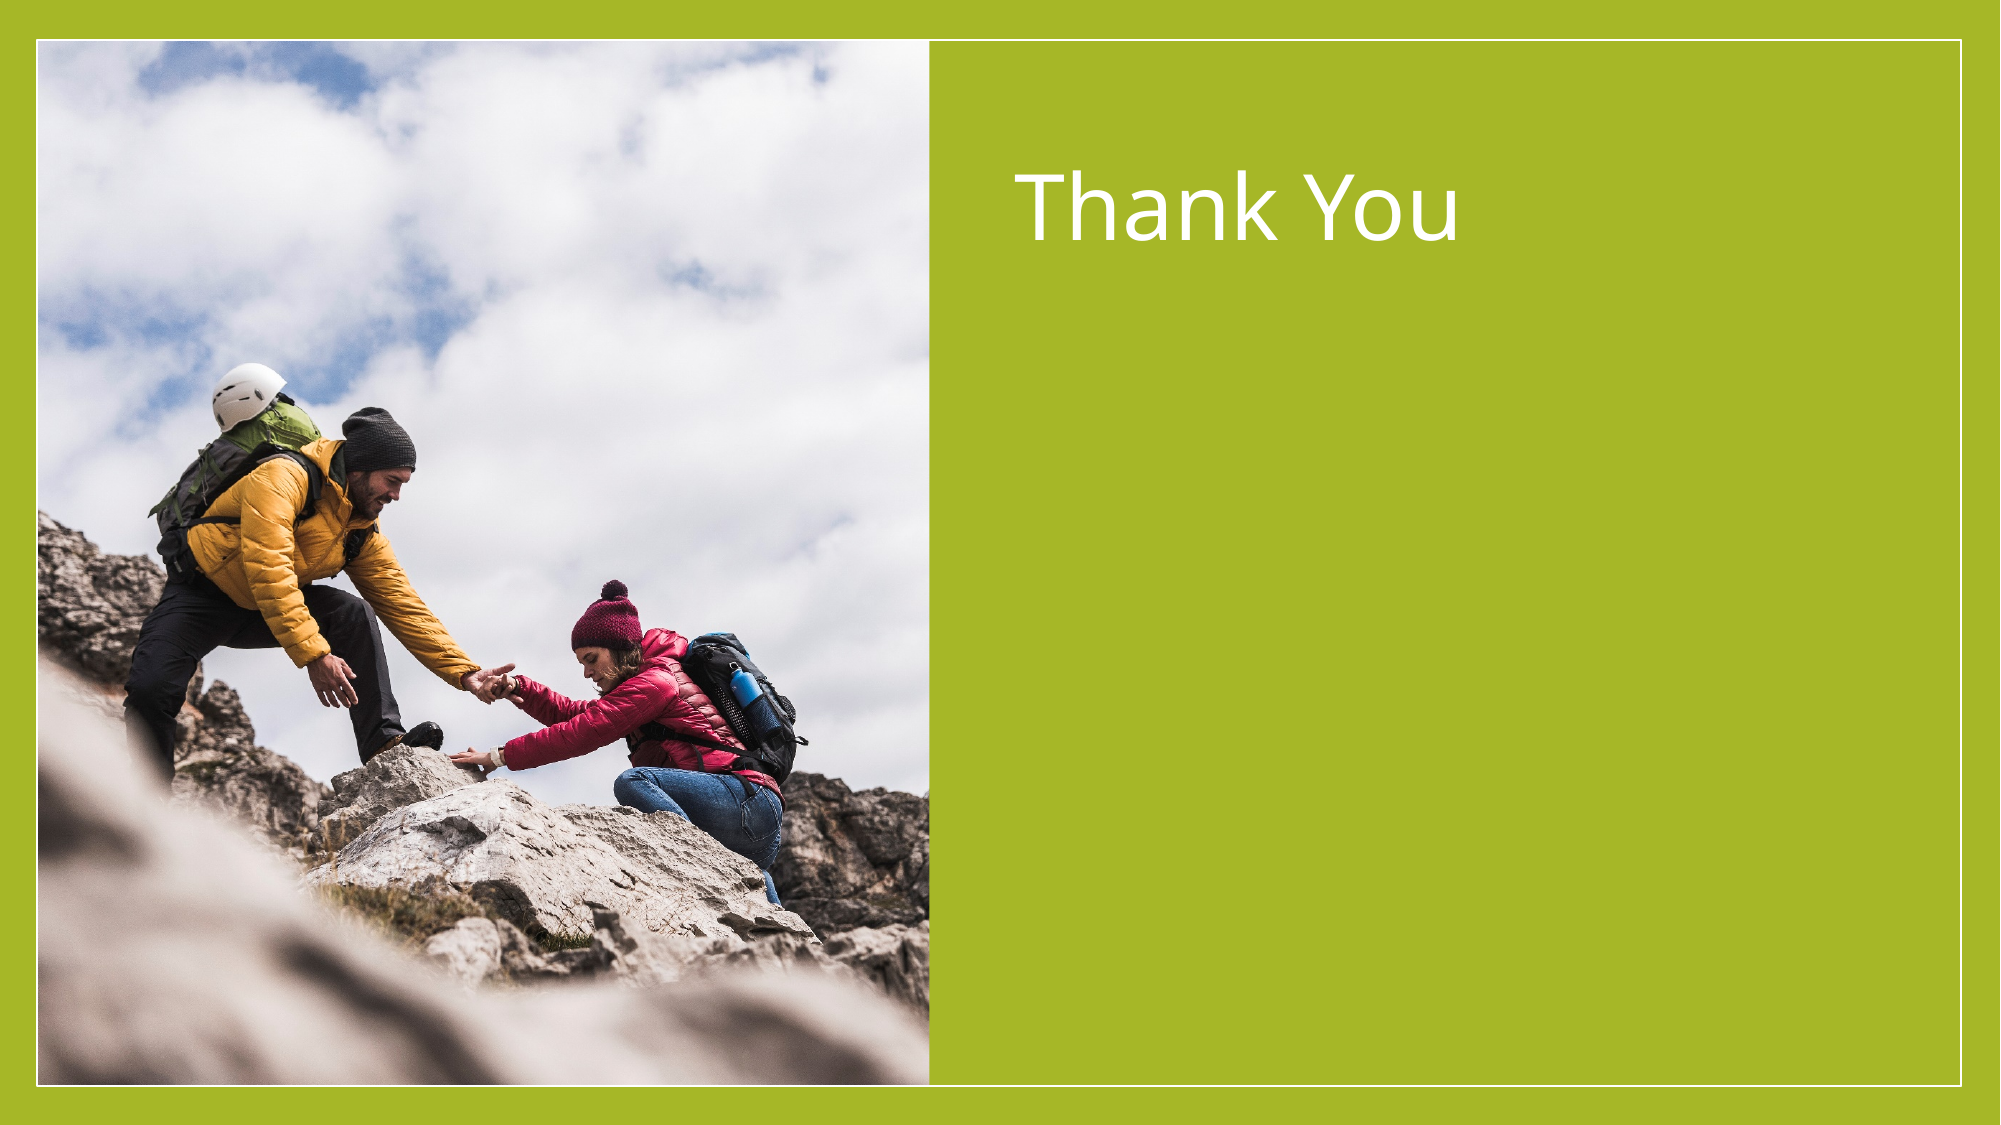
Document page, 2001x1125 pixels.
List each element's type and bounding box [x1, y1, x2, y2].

text_box [930, 38, 1962, 1088]
picture [37, 39, 930, 1087]
